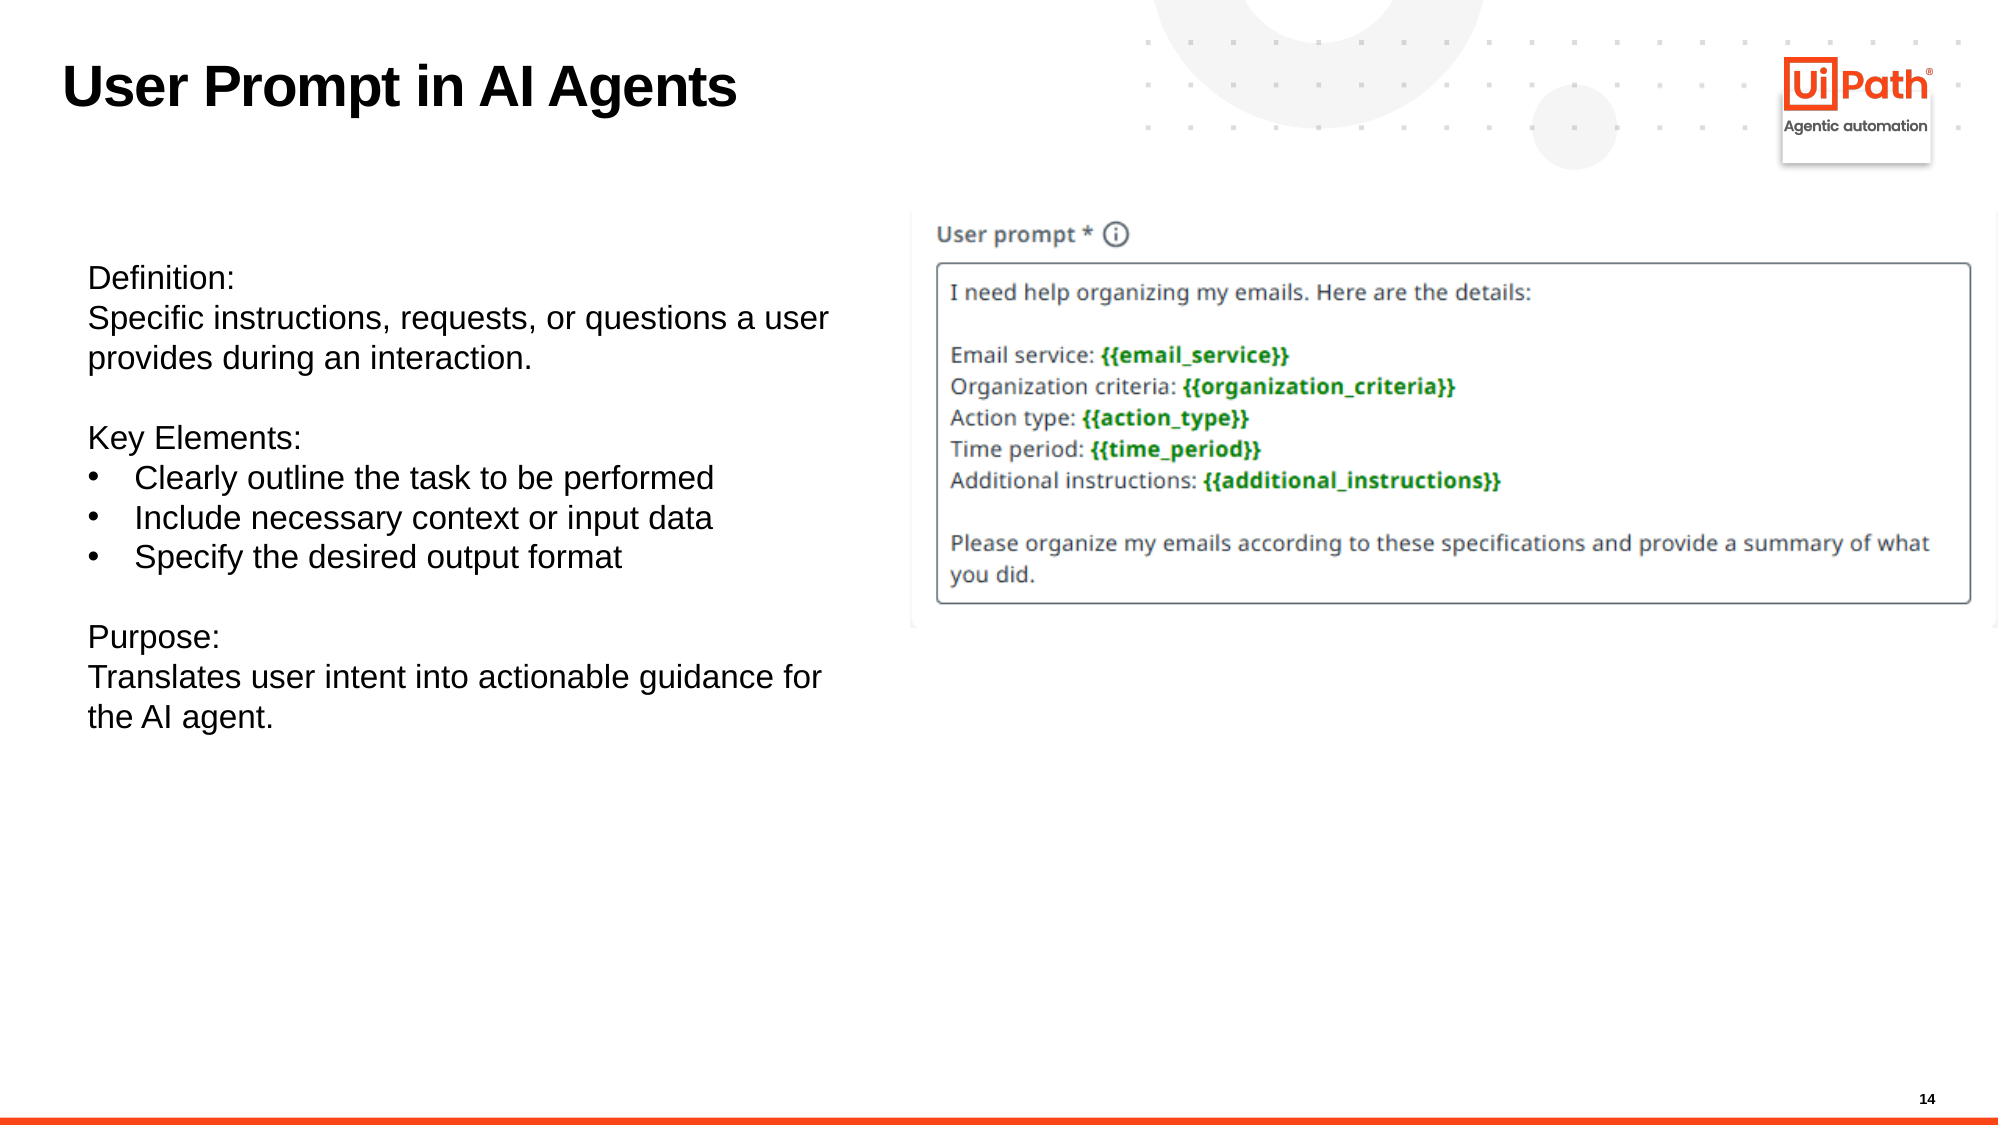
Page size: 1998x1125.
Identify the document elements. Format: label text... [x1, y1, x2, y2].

picture [1657, 40, 1933, 135]
text_box Definition: Specific instructions, requests, or questions a user provides during an interaction. Key Elements: Clearly outline the task to be performed Include necessary context or input data Specify the desired output format Purpose: Translates user intent into actionable guidance for the AI agent. [72, 248, 882, 743]
title User Prompt in AI Agents [62, 58, 1146, 172]
picture [910, 211, 1998, 628]
